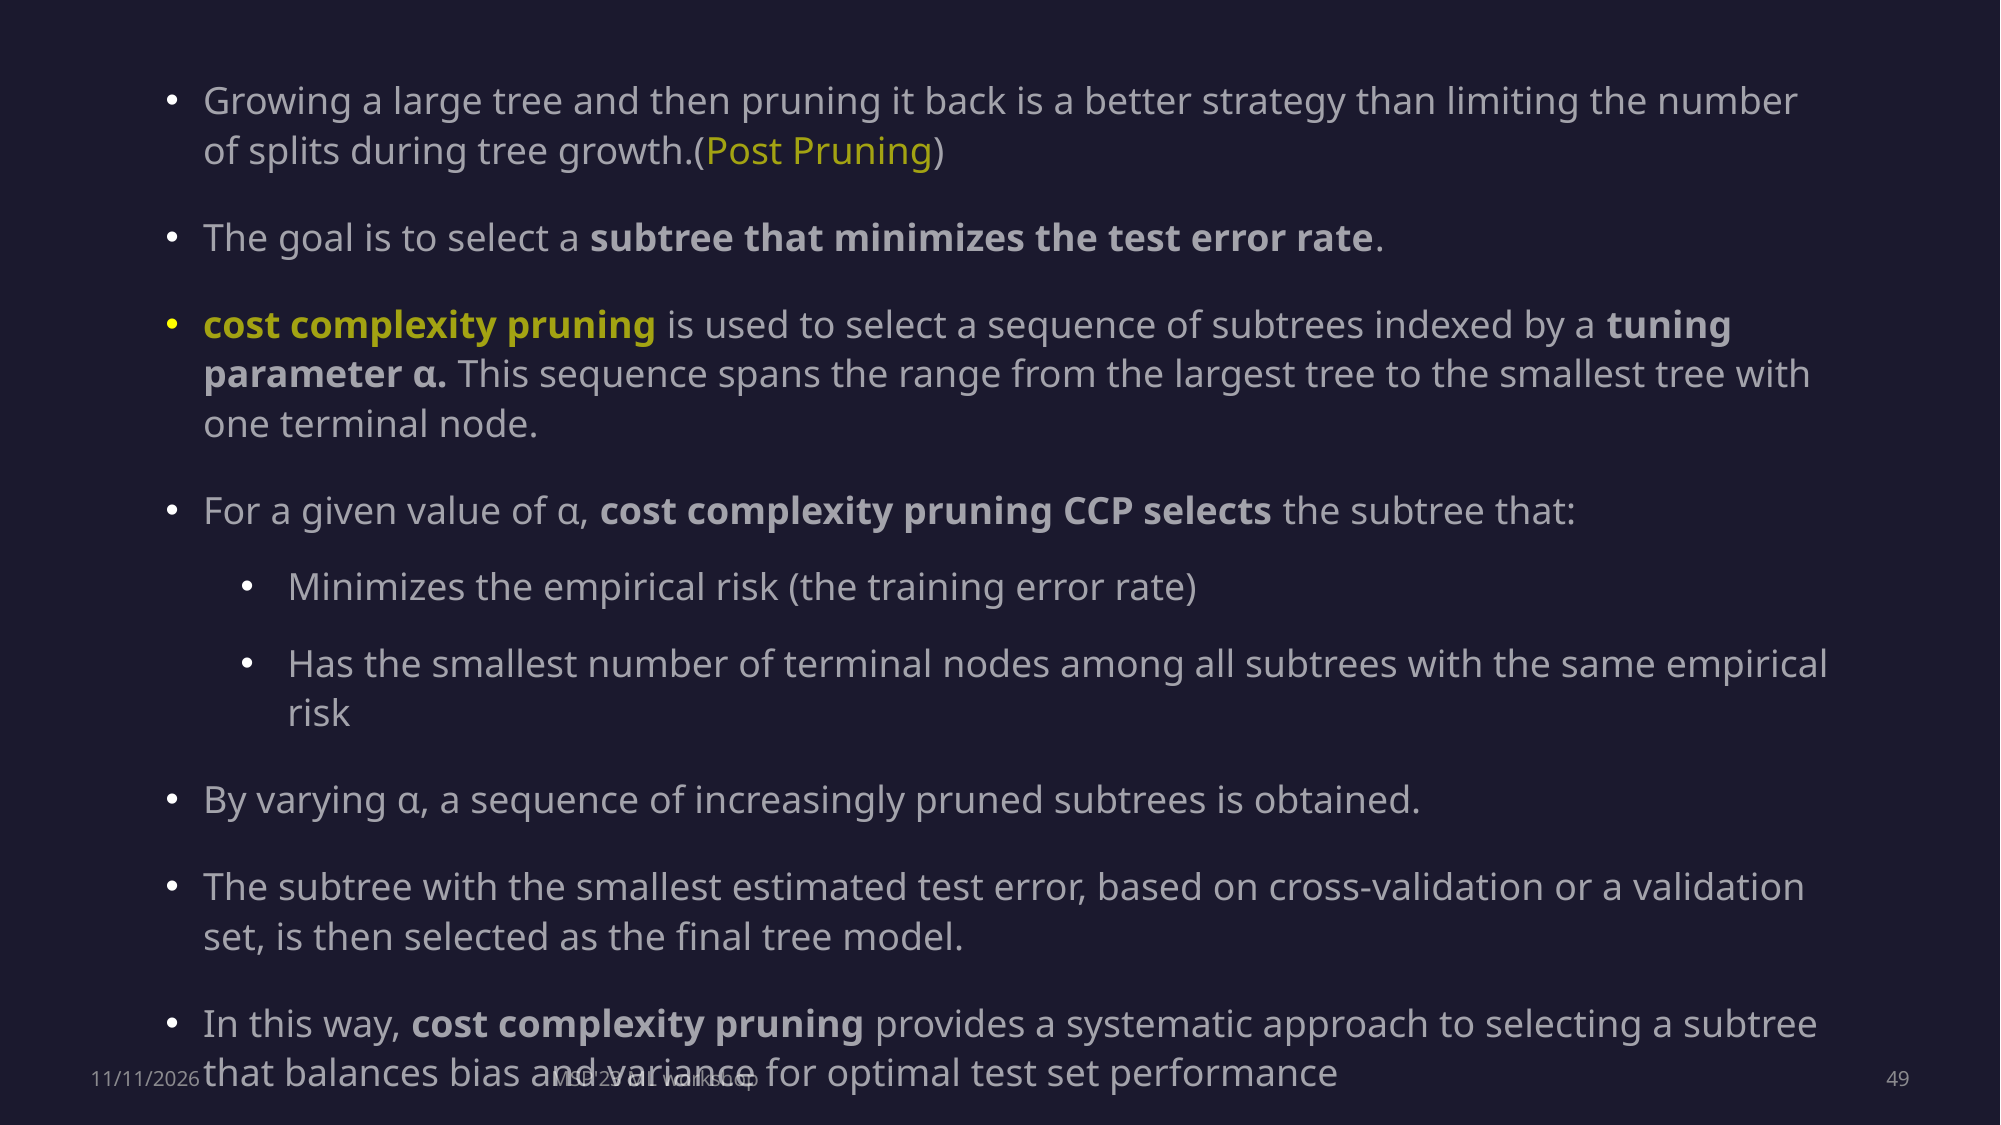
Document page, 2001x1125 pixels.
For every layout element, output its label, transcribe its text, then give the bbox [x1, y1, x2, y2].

slide_number 49 [1632, 1067, 1910, 1093]
text_box Growing a large tree and then pruning it back is a better strategy than limiting the number of splits during tree growth.(Post Pruning) The goal is to select a subtree that minimizes the test error rate. cost complexity pruning is used to select a sequence of subtrees indexed by a tuning parameter α. This sequence spans the range from the largest tree to the smallest tree with one terminal node. For a given value of α, cost complexity pruning CCP selects the subtree that: Minimizes the empirical risk (the training error rate) Has the smallest number of terminal nodes among all subtrees with the same empirical risk By varying α, a sequence of increasingly pruned subtrees is obtained. The subtree with the smallest estimated test error, based on cross-validation or a validation set, is then selected as the final tree model. In this way, cost complexity pruning provides a systematic approach to selecting a subtree that balances bias and variance for optimal test set performance [150, 65, 1850, 970]
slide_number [90, 1067, 522, 1093]
footer MSP'23 ML workshop [551, 1067, 1598, 1093]
